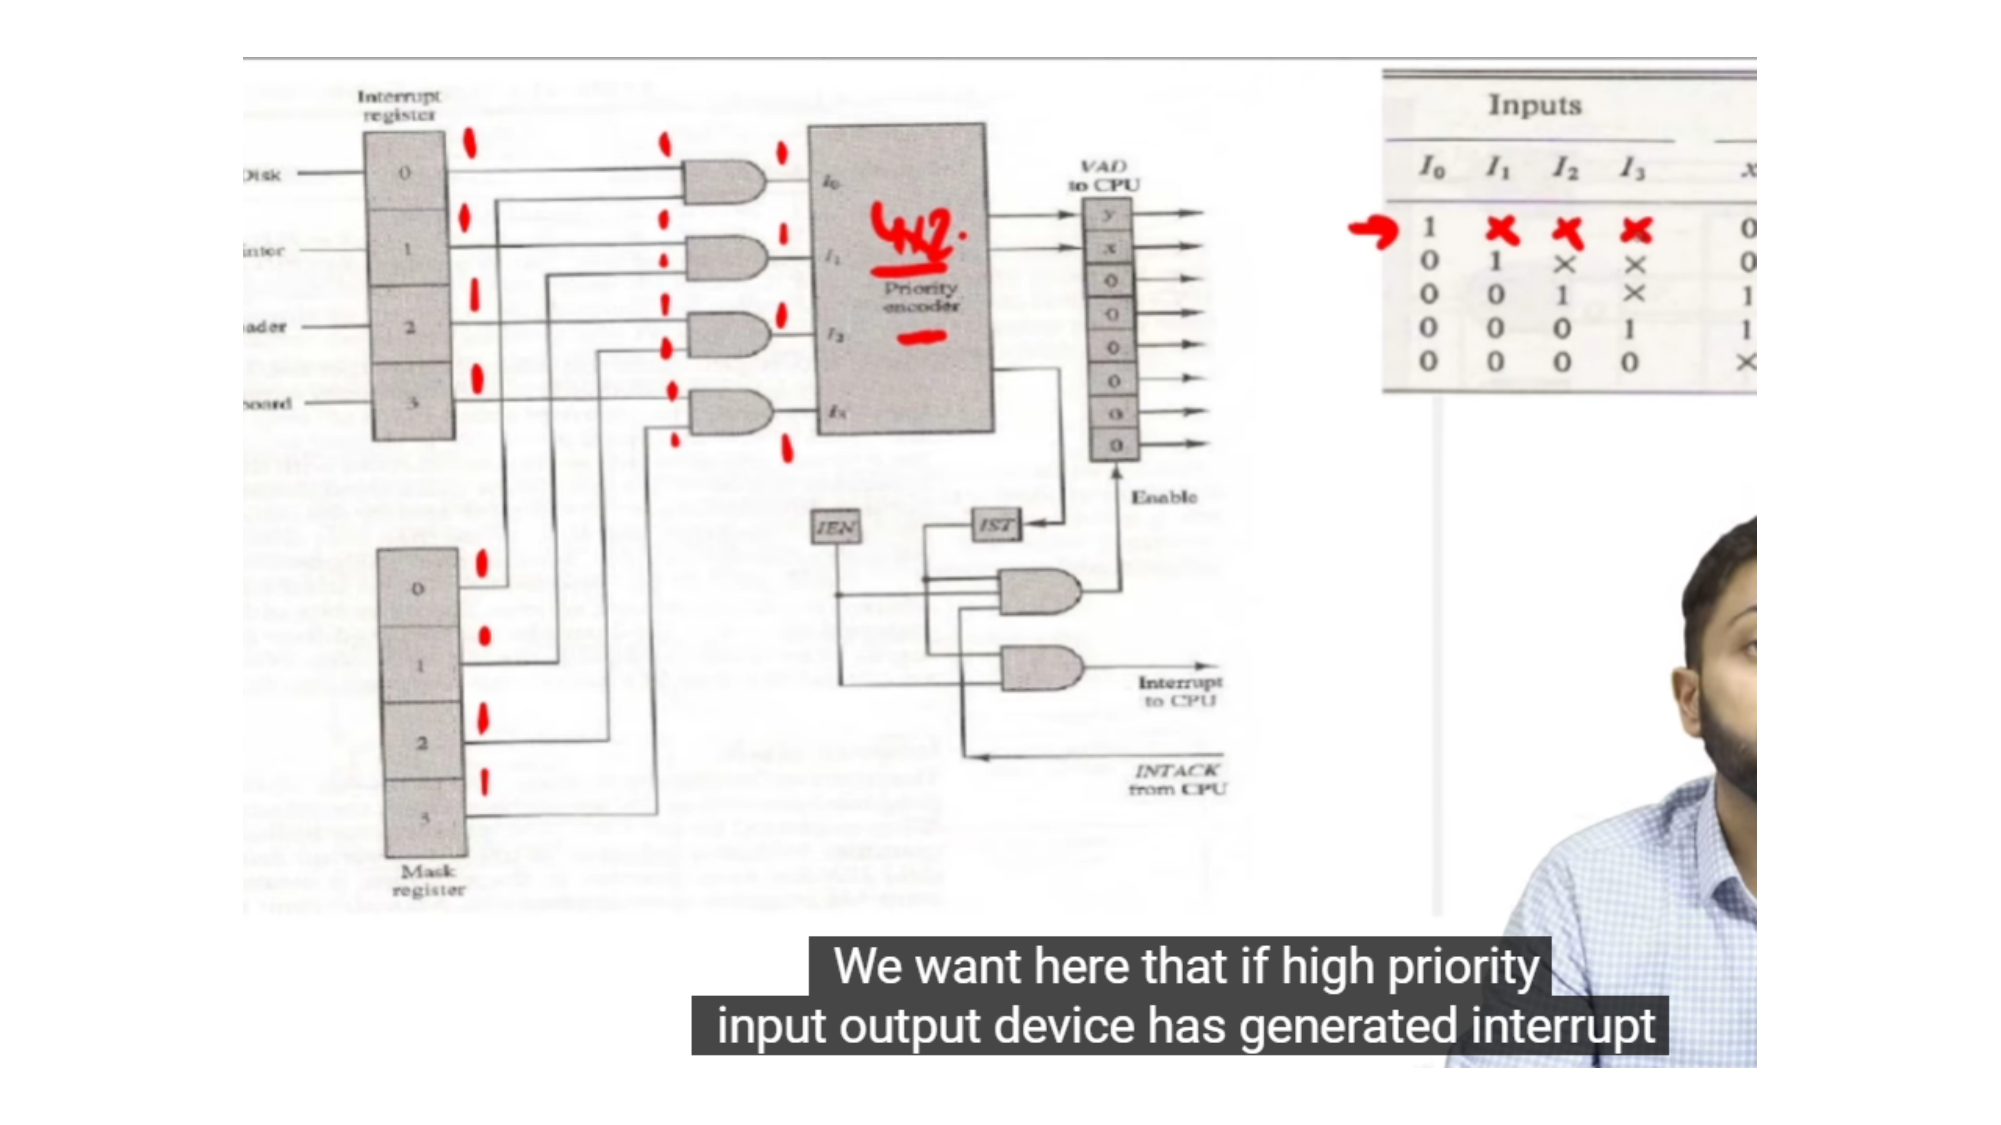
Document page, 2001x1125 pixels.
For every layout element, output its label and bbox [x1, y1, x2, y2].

picture [243, 57, 1757, 1068]
